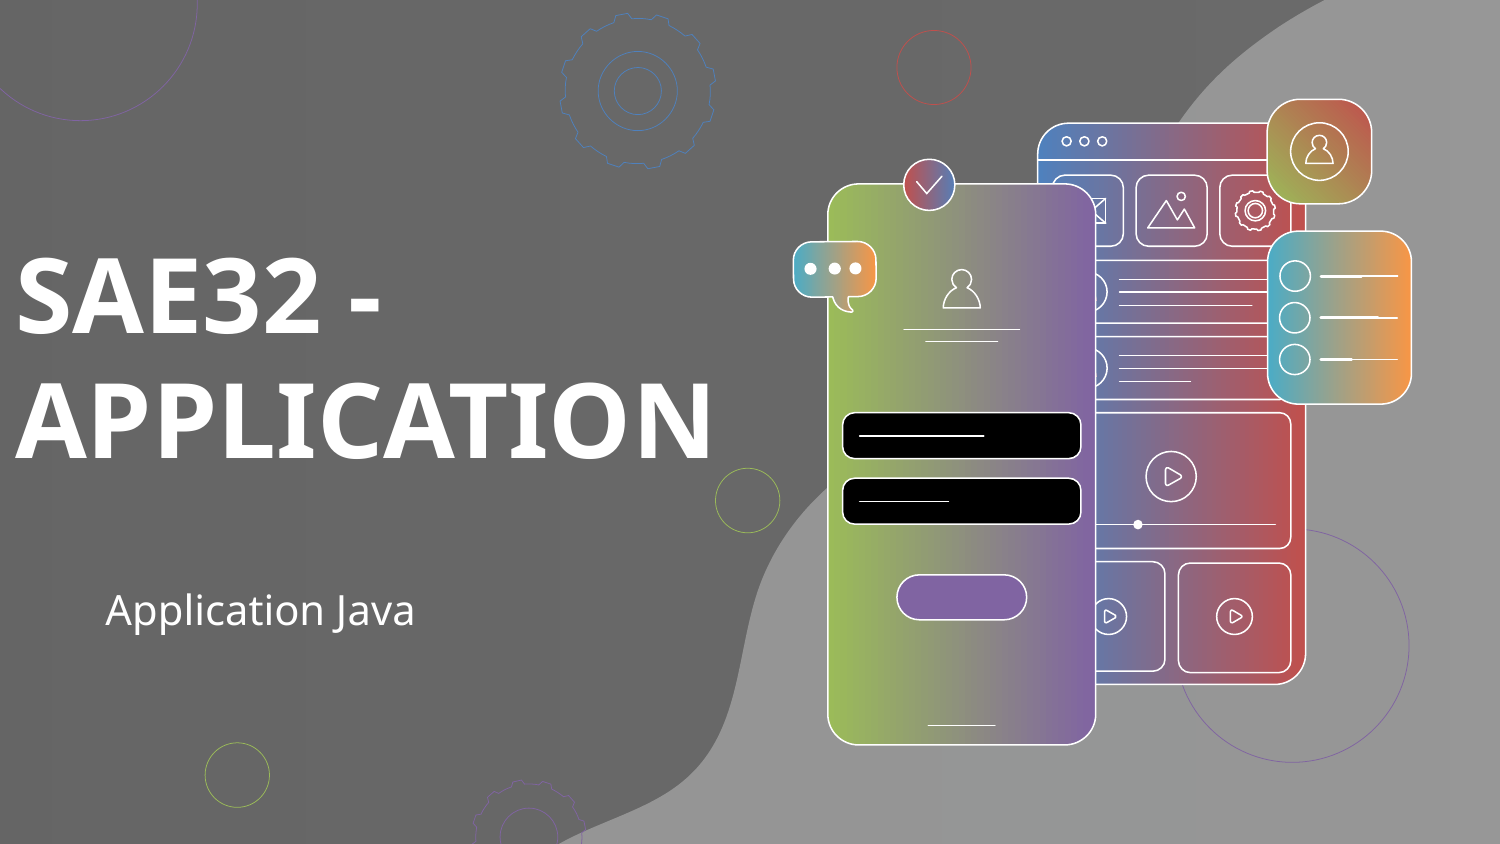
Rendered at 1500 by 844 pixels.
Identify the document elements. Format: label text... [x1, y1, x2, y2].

subtitle Application Java [90, 556, 701, 661]
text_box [792, 99, 1412, 746]
title SAE32 - APPLICATION [0, 186, 787, 522]
